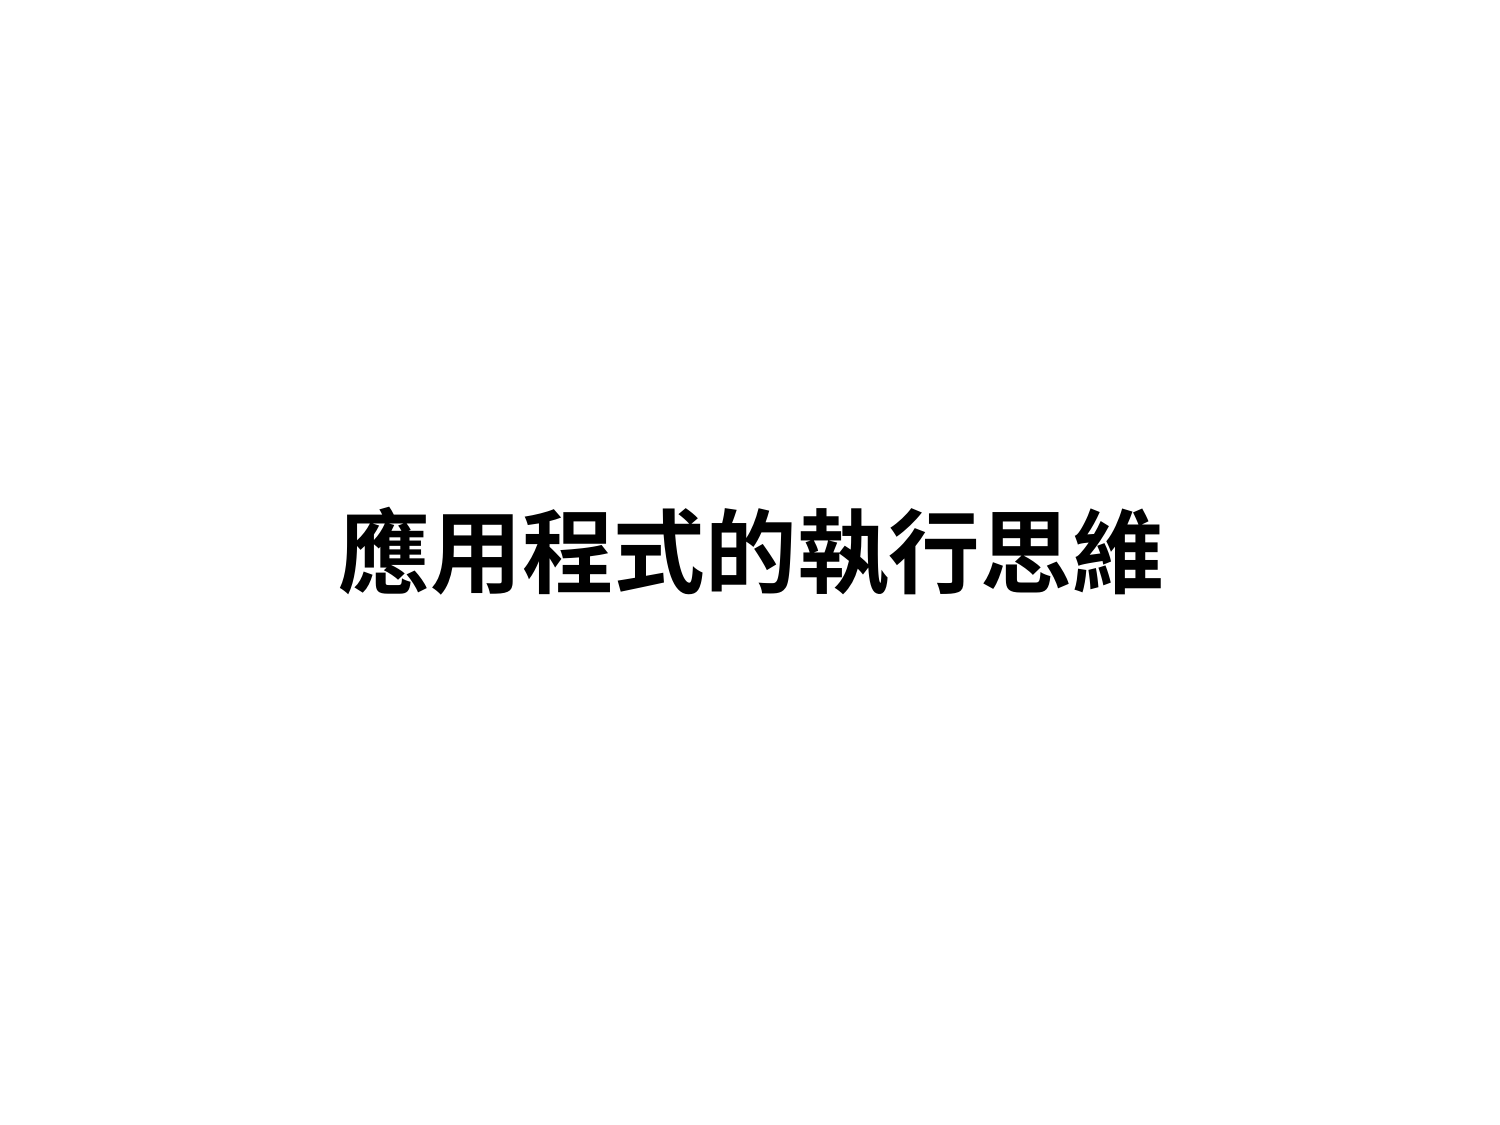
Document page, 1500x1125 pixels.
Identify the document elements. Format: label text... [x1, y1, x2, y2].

title 應用程式的執行思維 [76, 456, 1427, 644]
